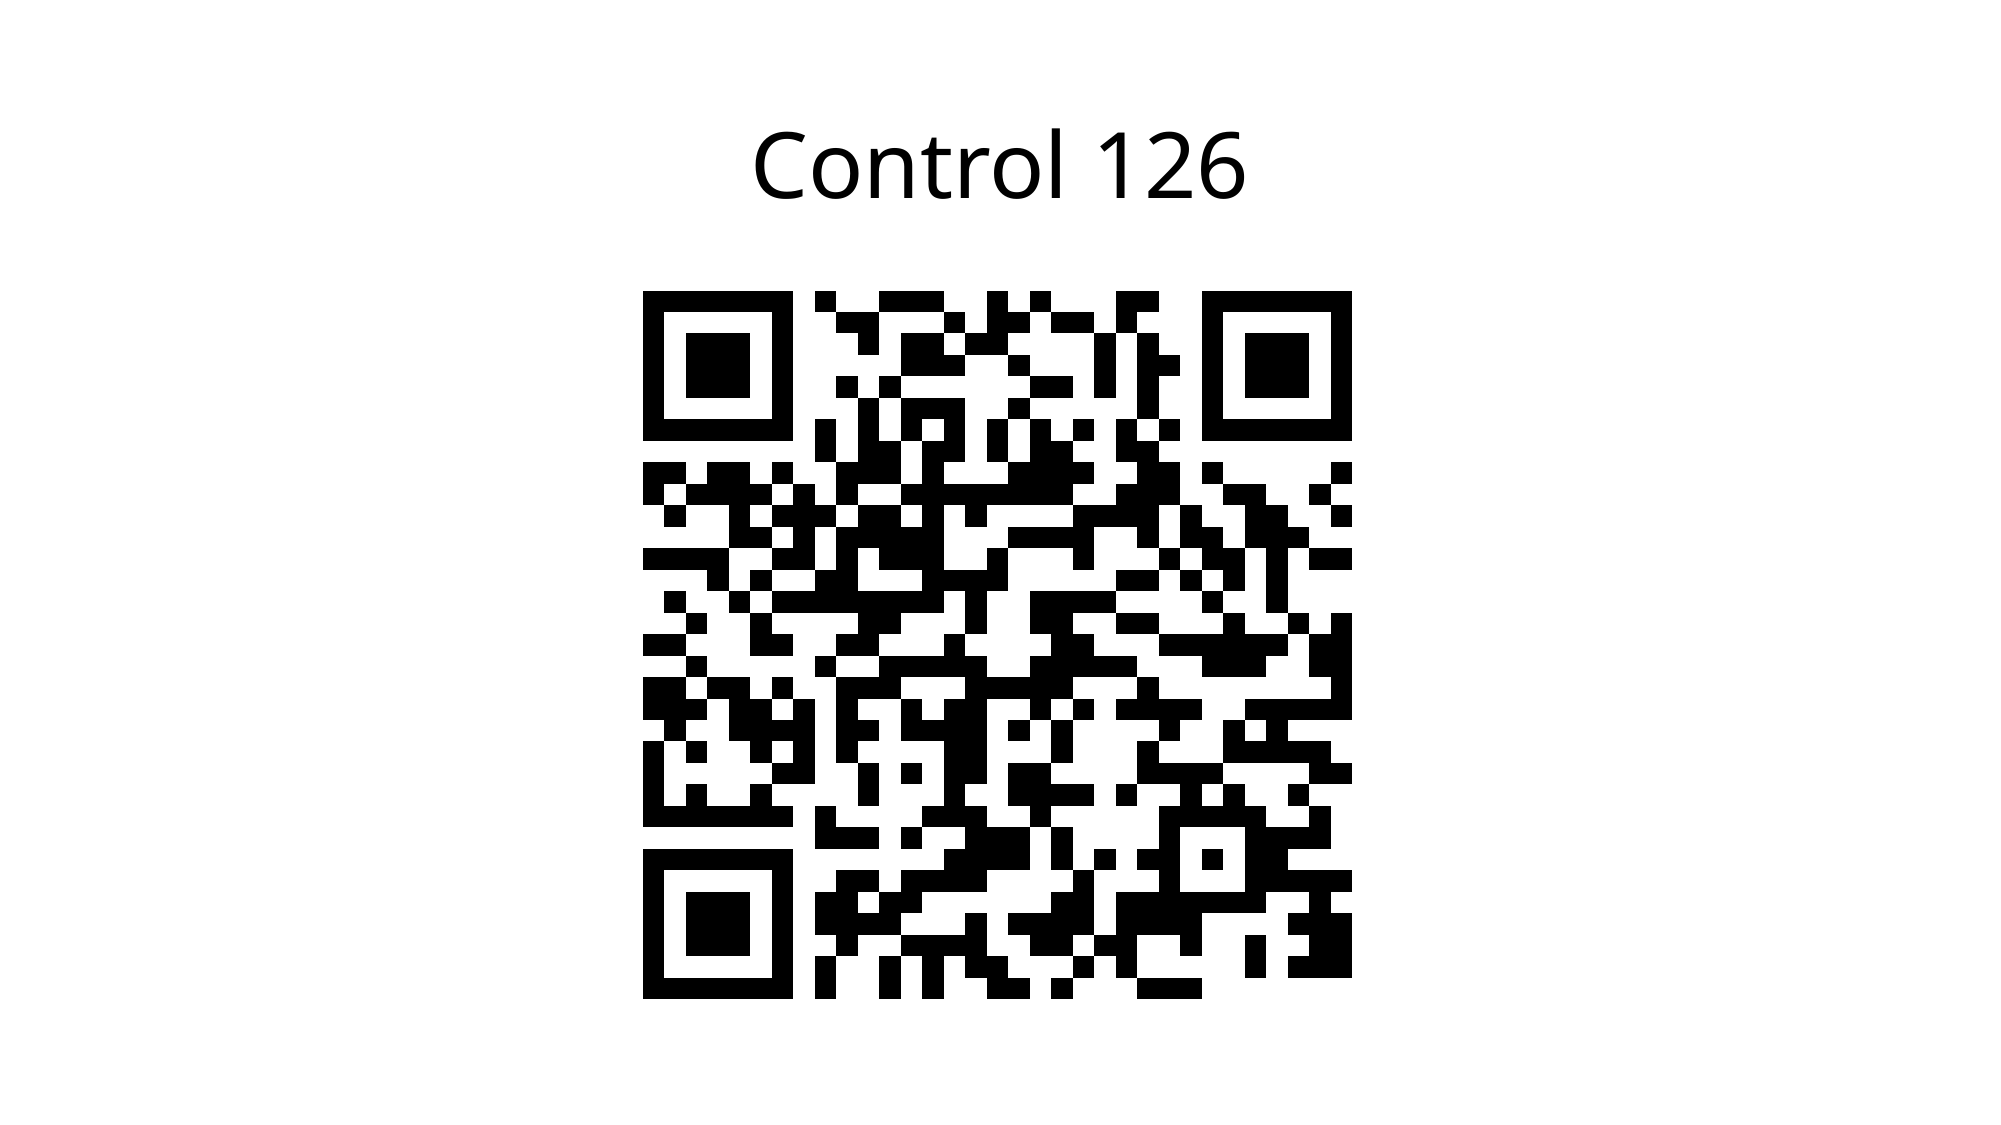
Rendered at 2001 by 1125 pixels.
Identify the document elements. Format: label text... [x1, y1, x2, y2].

title Control 126 [137, 59, 1863, 278]
picture [570, 218, 1430, 1077]
